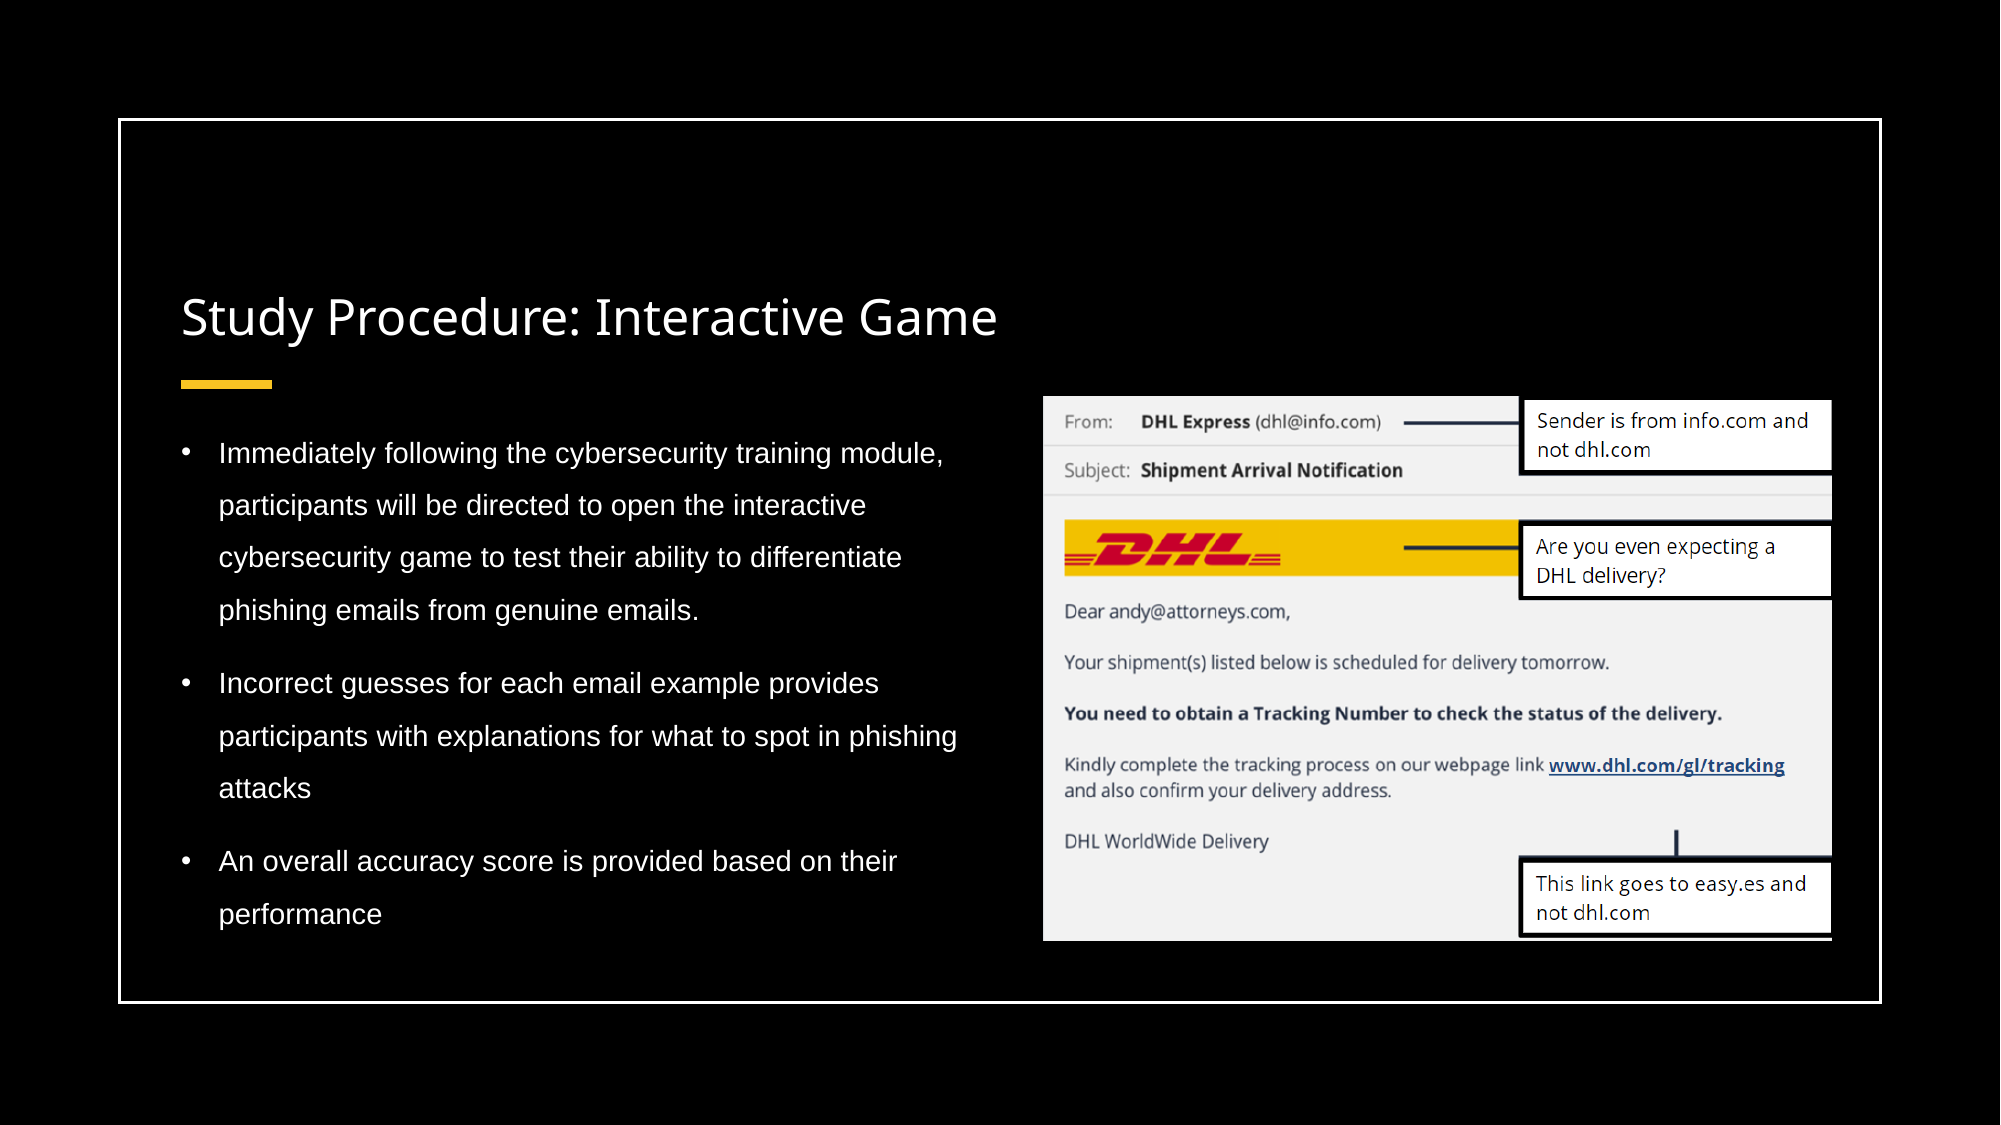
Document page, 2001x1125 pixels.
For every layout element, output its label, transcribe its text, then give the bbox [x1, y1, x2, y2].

list Immediately following the cybersecurity training module, participants will be directed to open the interactive cybersecurity game to test their ability to differentiate phishing emails from genuine emails. Incorrect guesses for each email example provides participants with explanations for what to spot in phishing attacks An overall accuracy score is provided based on their performance [181, 416, 1000, 944]
picture [1042, 396, 1832, 941]
title Study Procedure: Interactive Game [181, 184, 1819, 346]
